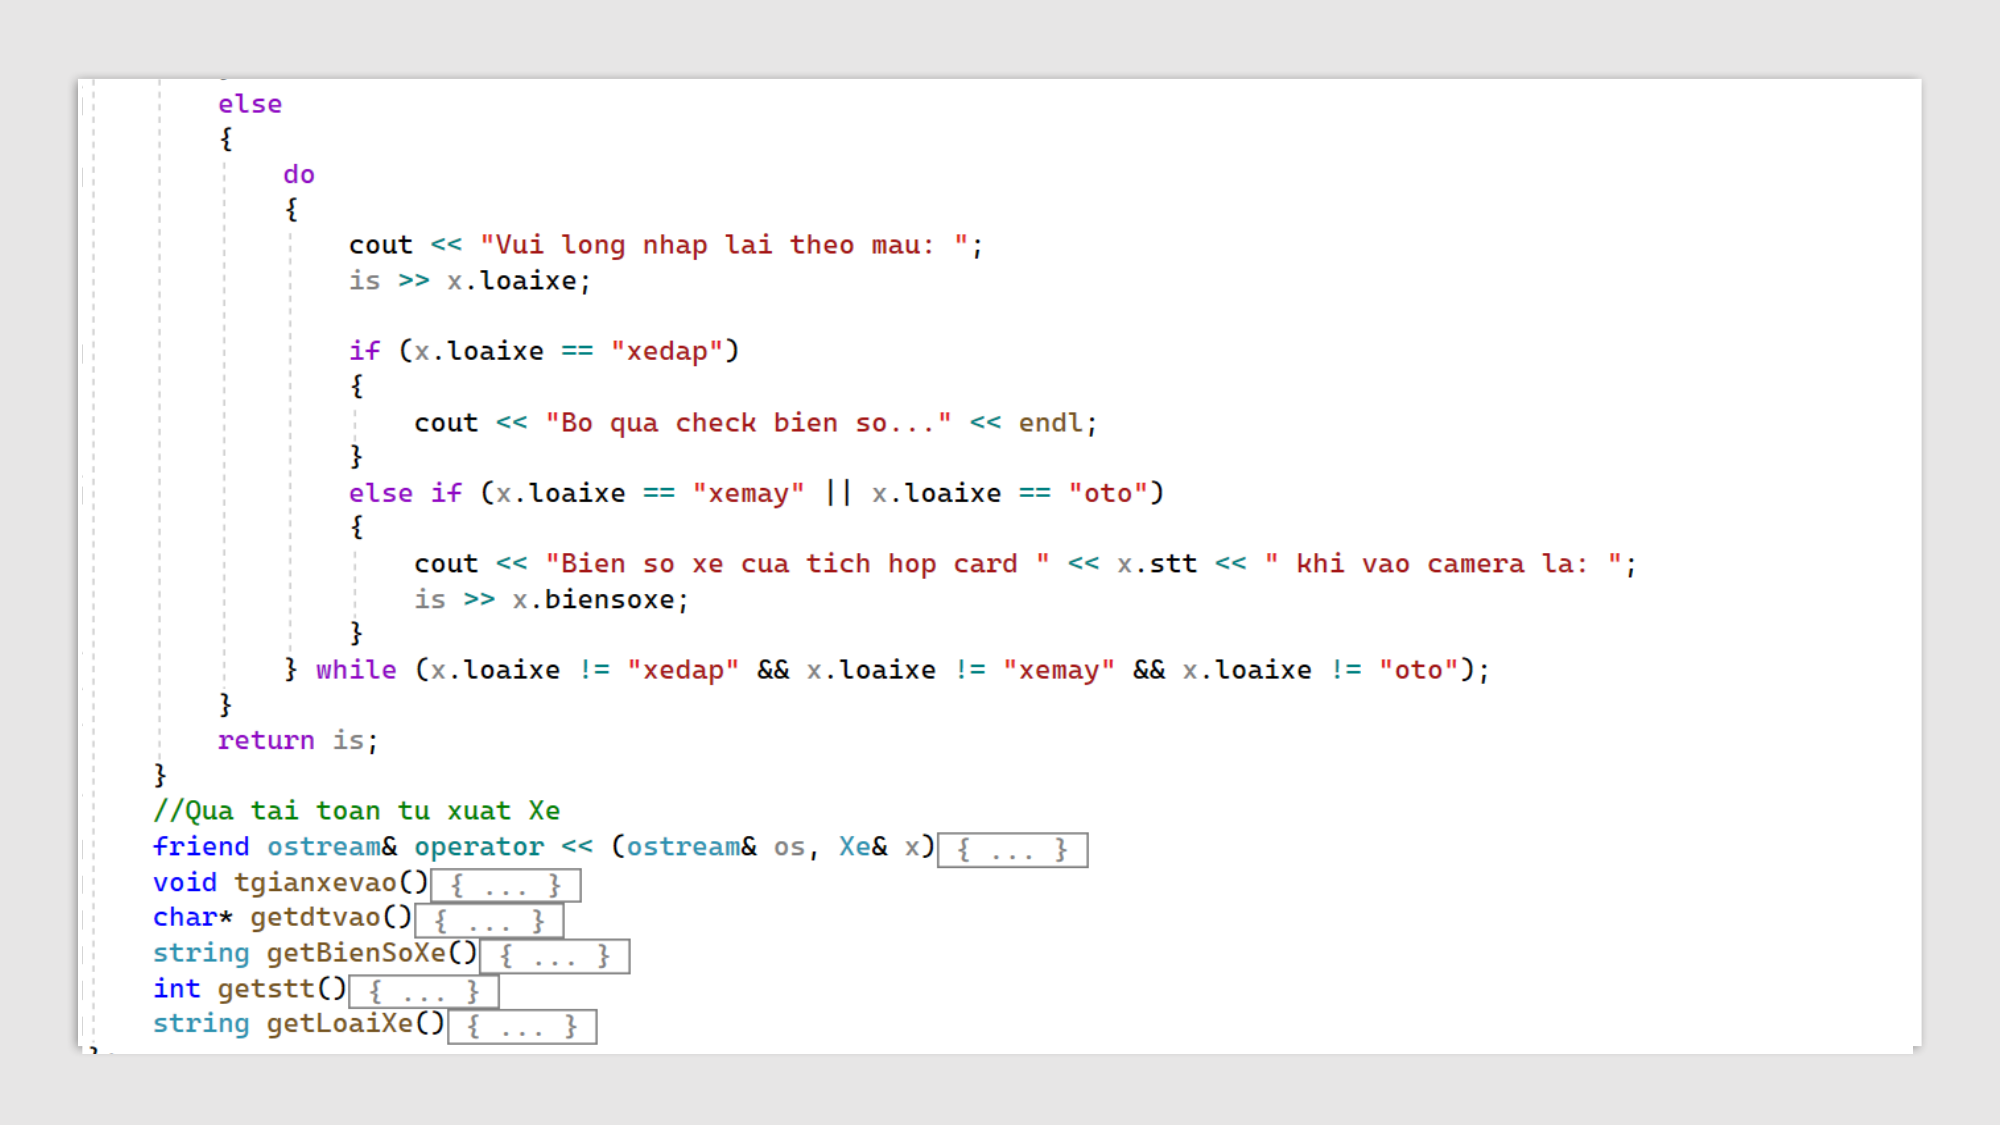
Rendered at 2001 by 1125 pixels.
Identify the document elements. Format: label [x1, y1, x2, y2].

text_box [0, 0, 2000, 1125]
text_box [1913, 78, 1923, 1047]
picture [82, 78, 1913, 1054]
text_box [77, 78, 82, 1047]
